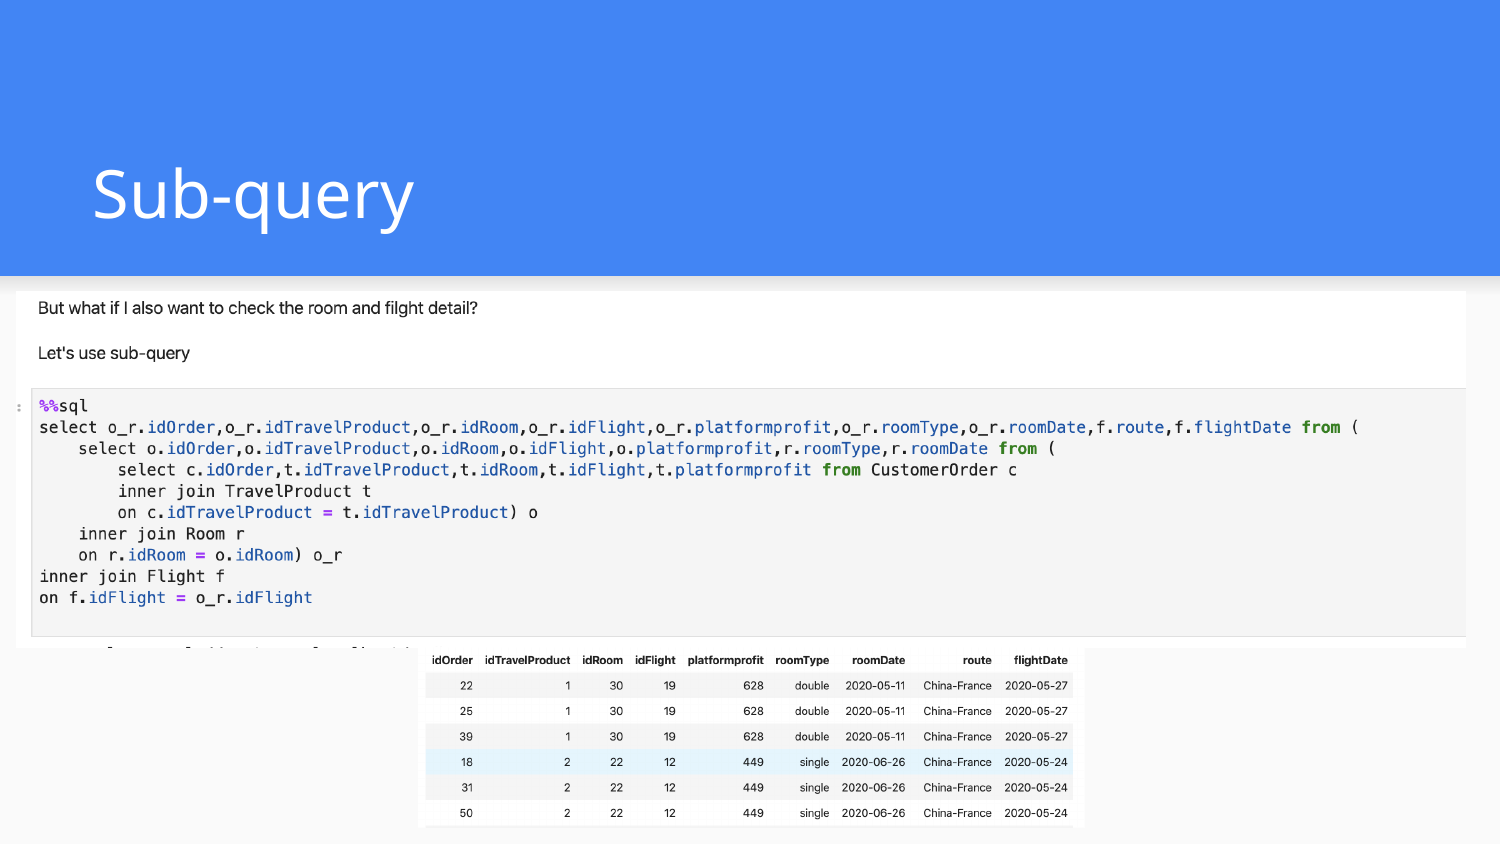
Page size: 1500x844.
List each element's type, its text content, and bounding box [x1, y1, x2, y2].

title Sub-query [77, 121, 1427, 248]
picture [15, 291, 1467, 828]
